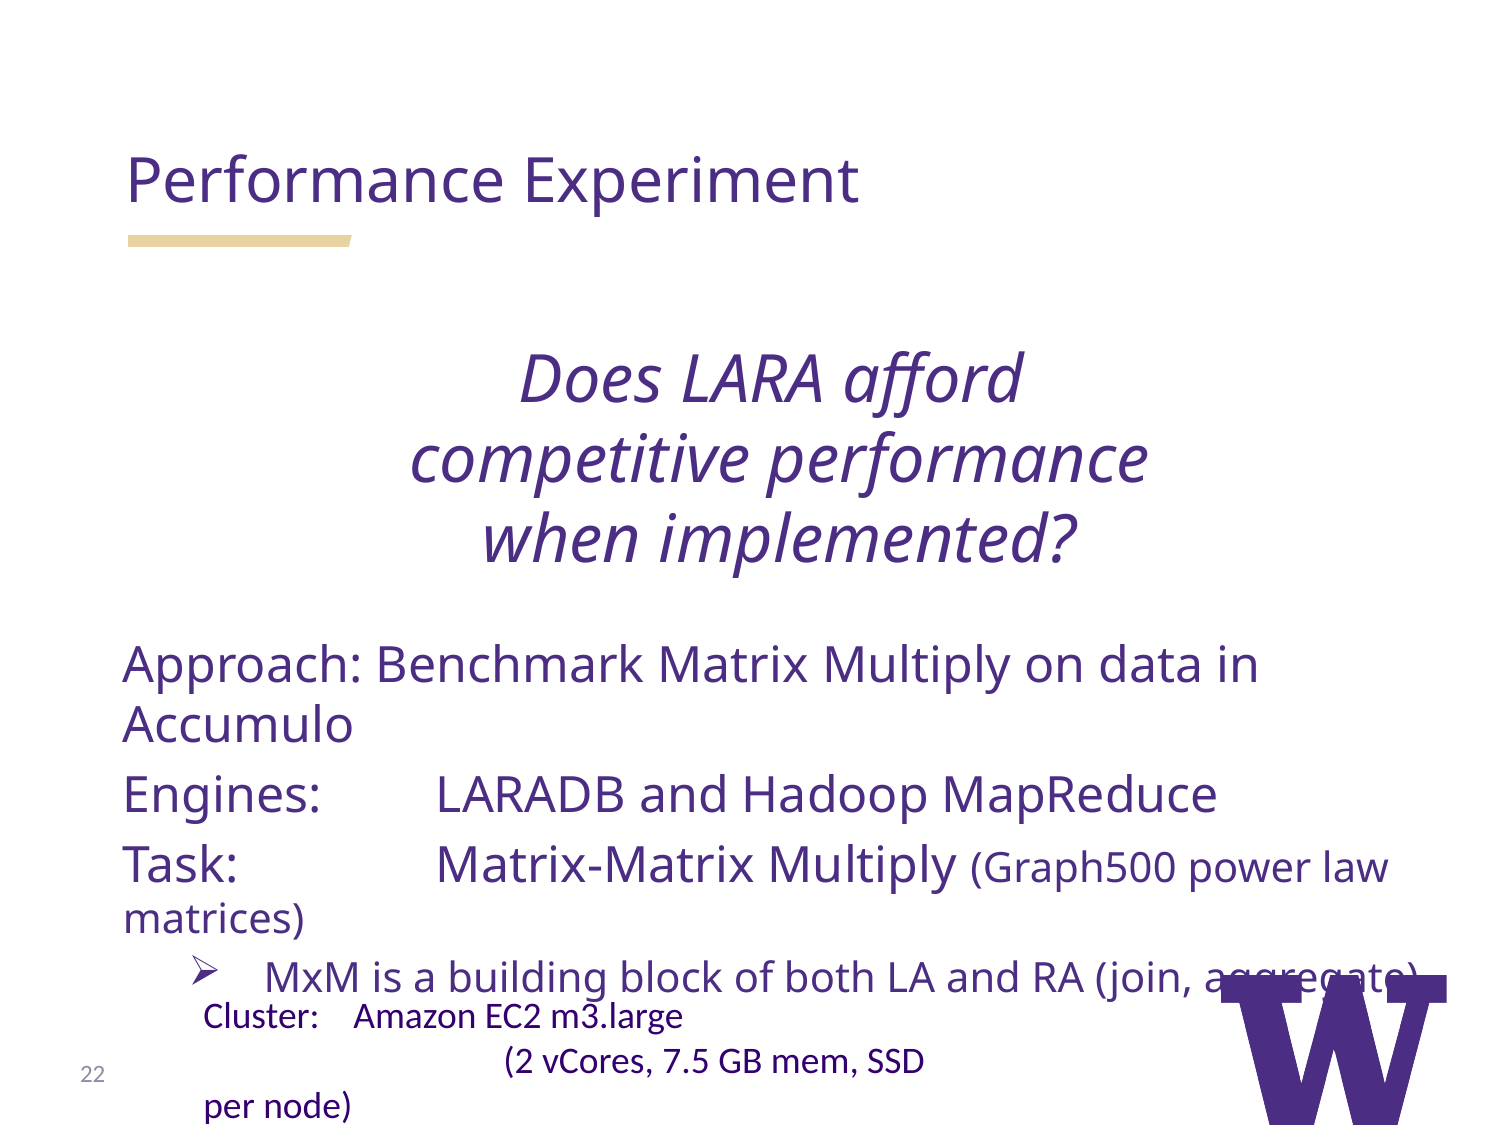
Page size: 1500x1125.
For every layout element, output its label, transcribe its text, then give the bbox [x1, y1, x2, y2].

picture [1221, 975, 1447, 1125]
picture [128, 235, 352, 247]
list Performance Experiment [110, 60, 1453, 224]
slide_number 22 [64, 1042, 188, 1103]
list Does Lara afford competitive performance when implemented? Approach: Benchmark Matrix Multiply on data in Accumulo Engines: LaraDB and Hadoop MapReduce Task: Matrix-Matrix Multiply (Graph500 power law matrices) MxM is a building block of both LA and RA (join, aggregate) [108, 284, 1453, 944]
text_box Cluster: Amazon EC2 m3.large (2 vCores, 7.5 GB mem, SSD per node) [188, 983, 989, 1125]
